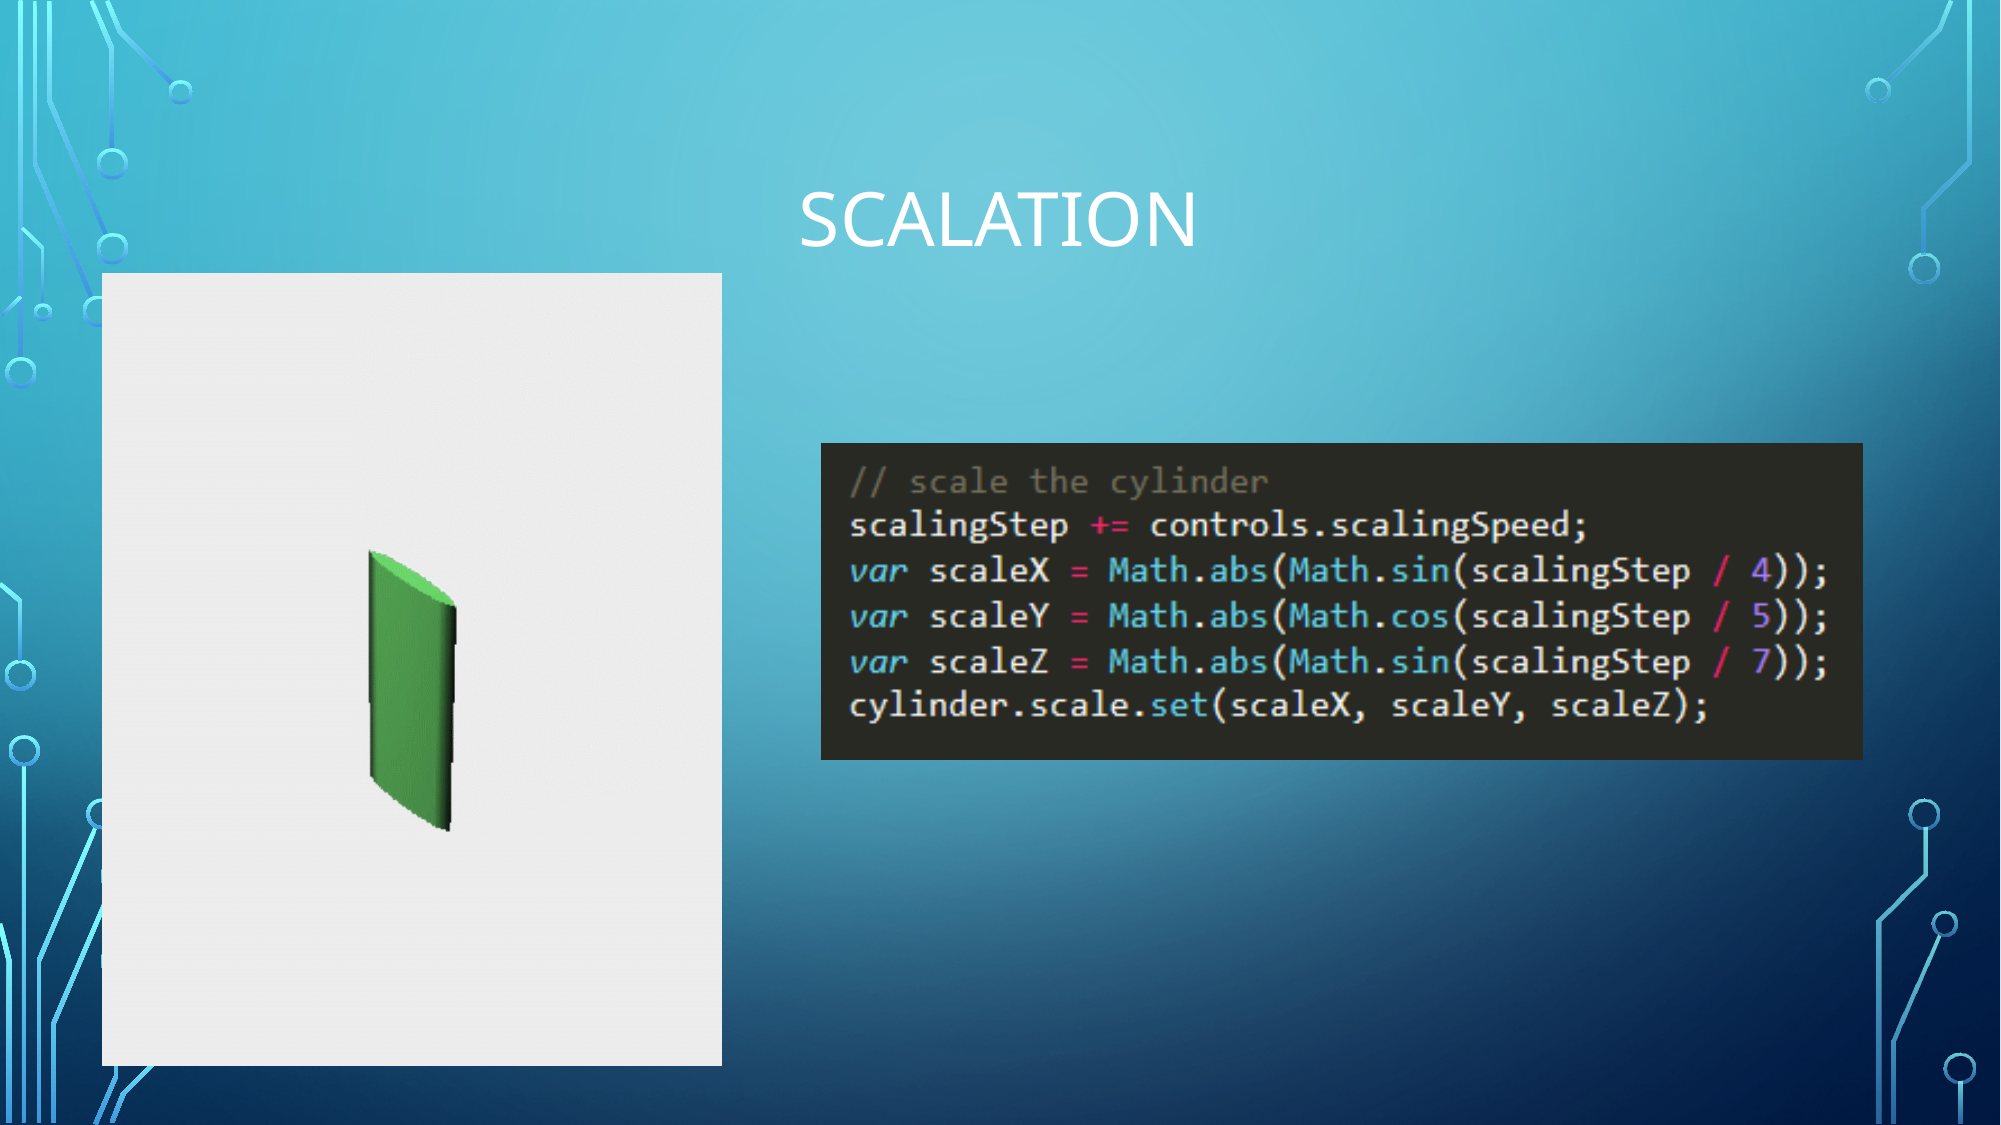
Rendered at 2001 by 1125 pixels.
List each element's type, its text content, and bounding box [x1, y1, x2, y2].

picture [102, 273, 722, 1066]
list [821, 442, 1863, 760]
title Scalation [187, 101, 1813, 344]
